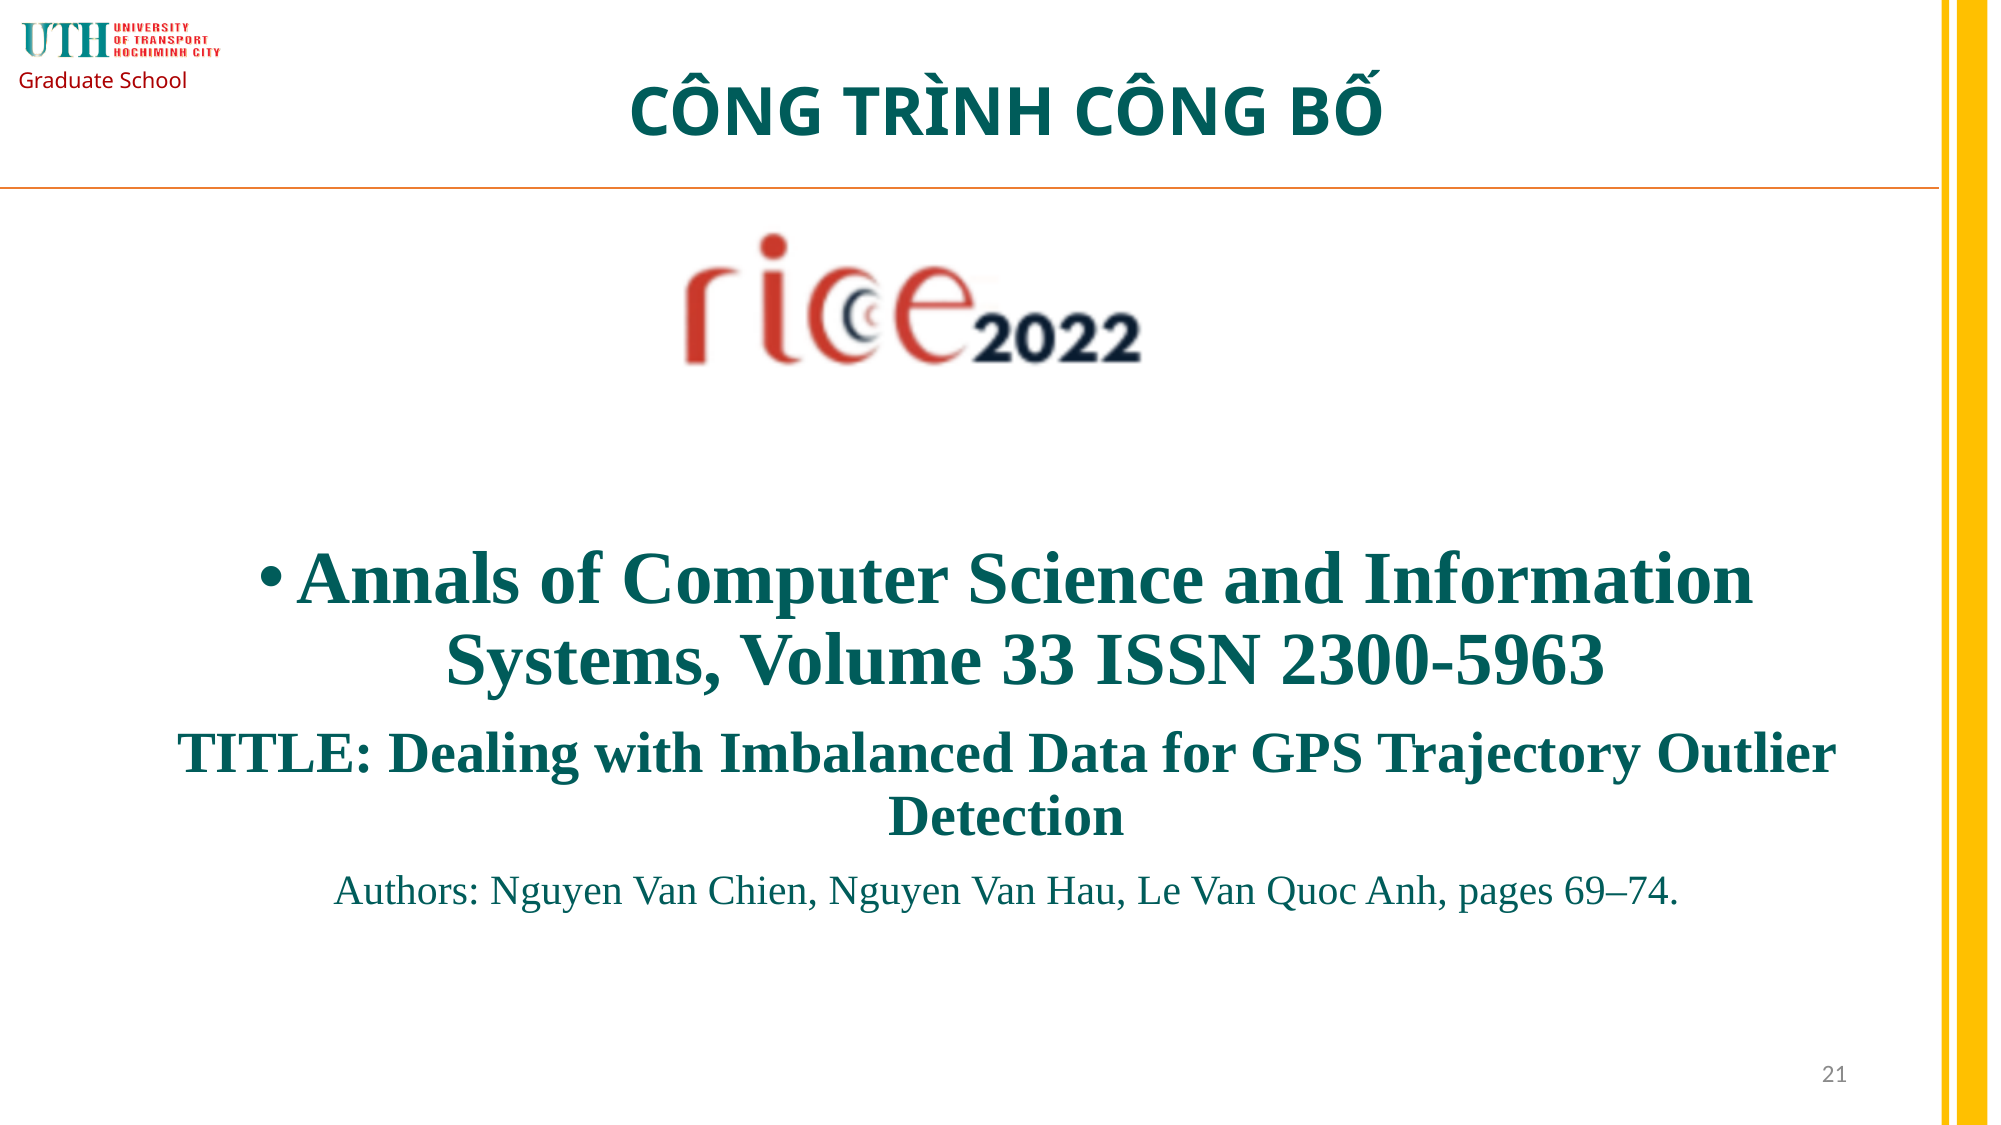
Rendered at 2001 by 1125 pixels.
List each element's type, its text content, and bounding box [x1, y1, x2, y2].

slide_number 21 [1412, 1066, 1863, 1103]
picture [15, 16, 229, 59]
picture [568, 194, 1324, 448]
title CÔNG TRÌNH CÔNG BỐ [151, 59, 1863, 169]
list Annals of Computer Science and Information Systems, Volume 33 ISSN 2300-5963 TITLE: Dealing with Imbalanced Data for GPS Trajectory Outlier Detection Authors: Nguyen Van Chien, Nguyen Van Hau, Le Van Quoc Anh, pages 69–74. [151, 217, 1863, 1066]
text_box Graduate School [0, 59, 151, 101]
